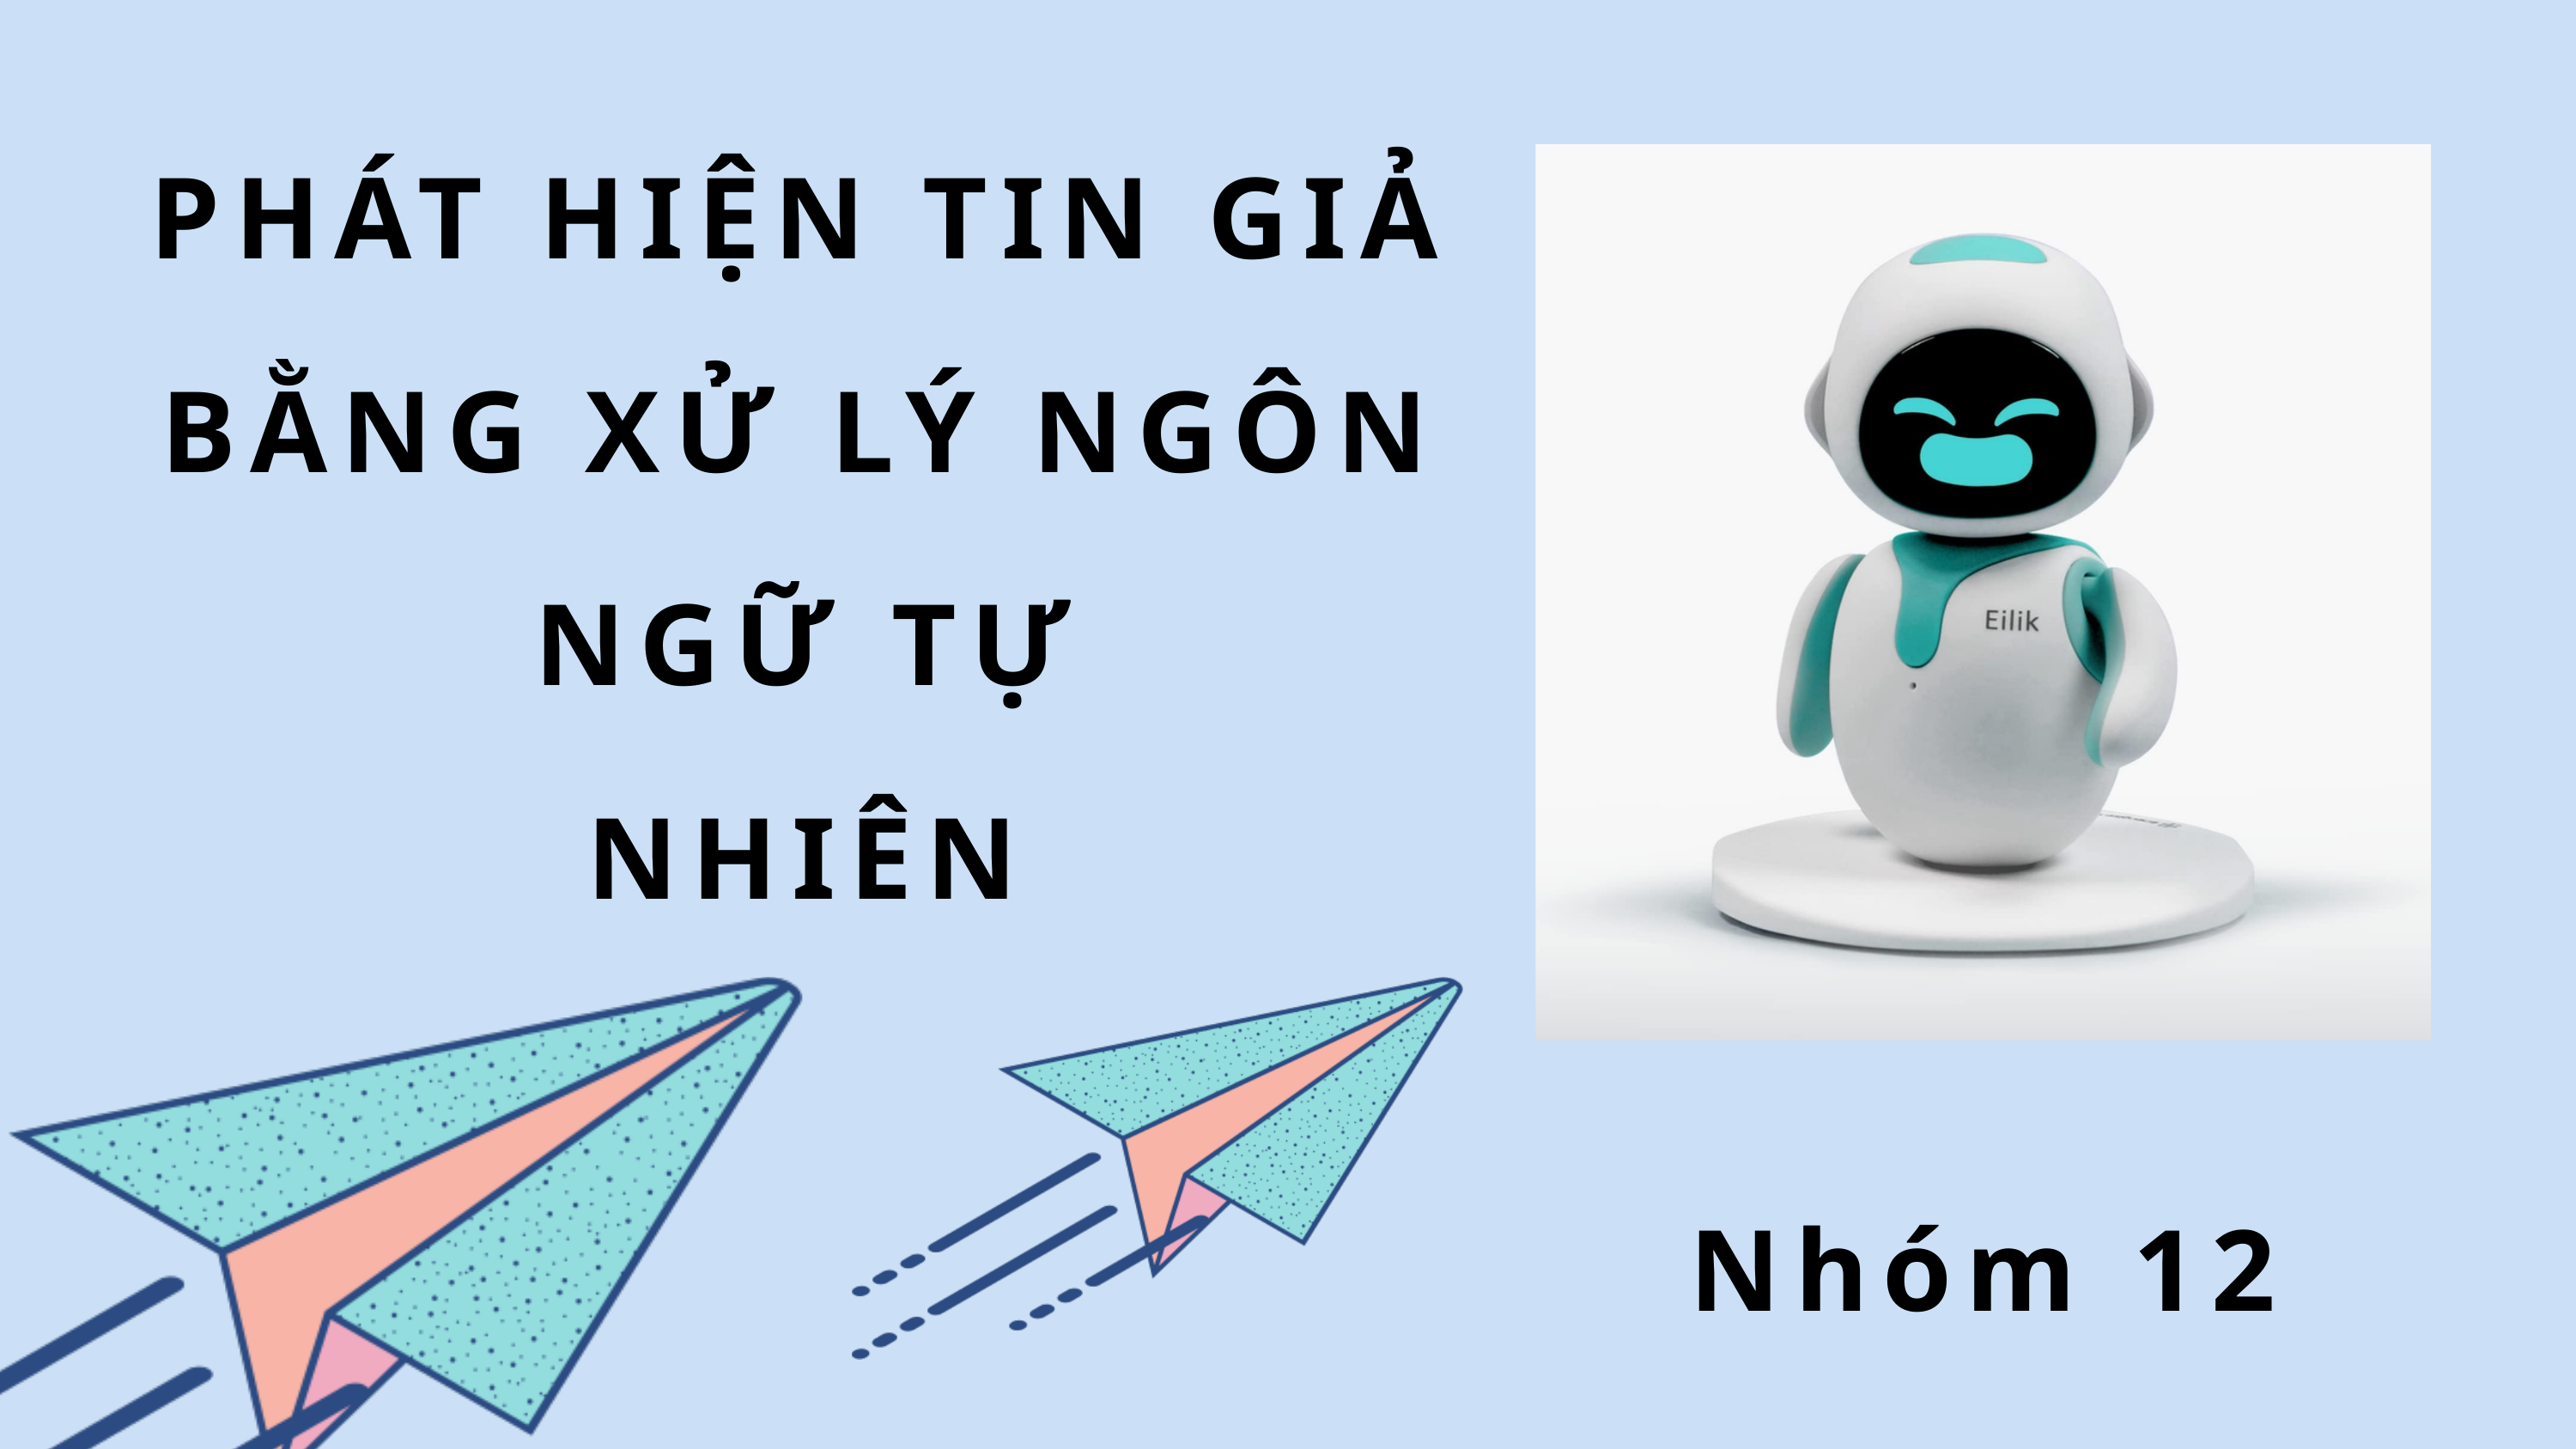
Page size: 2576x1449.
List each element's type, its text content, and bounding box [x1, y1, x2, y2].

text_box PHÁT HIỆN TIN GIẢ BẰNG XỬ LÝ NGÔN NGỮ TỰ NHIÊN [144, 68, 1461, 922]
text_box [1535, 144, 2432, 1040]
text_box Nhóm 12 [1535, 1119, 2432, 1334]
text_box [0, 977, 803, 1449]
text_box [851, 977, 1463, 1360]
